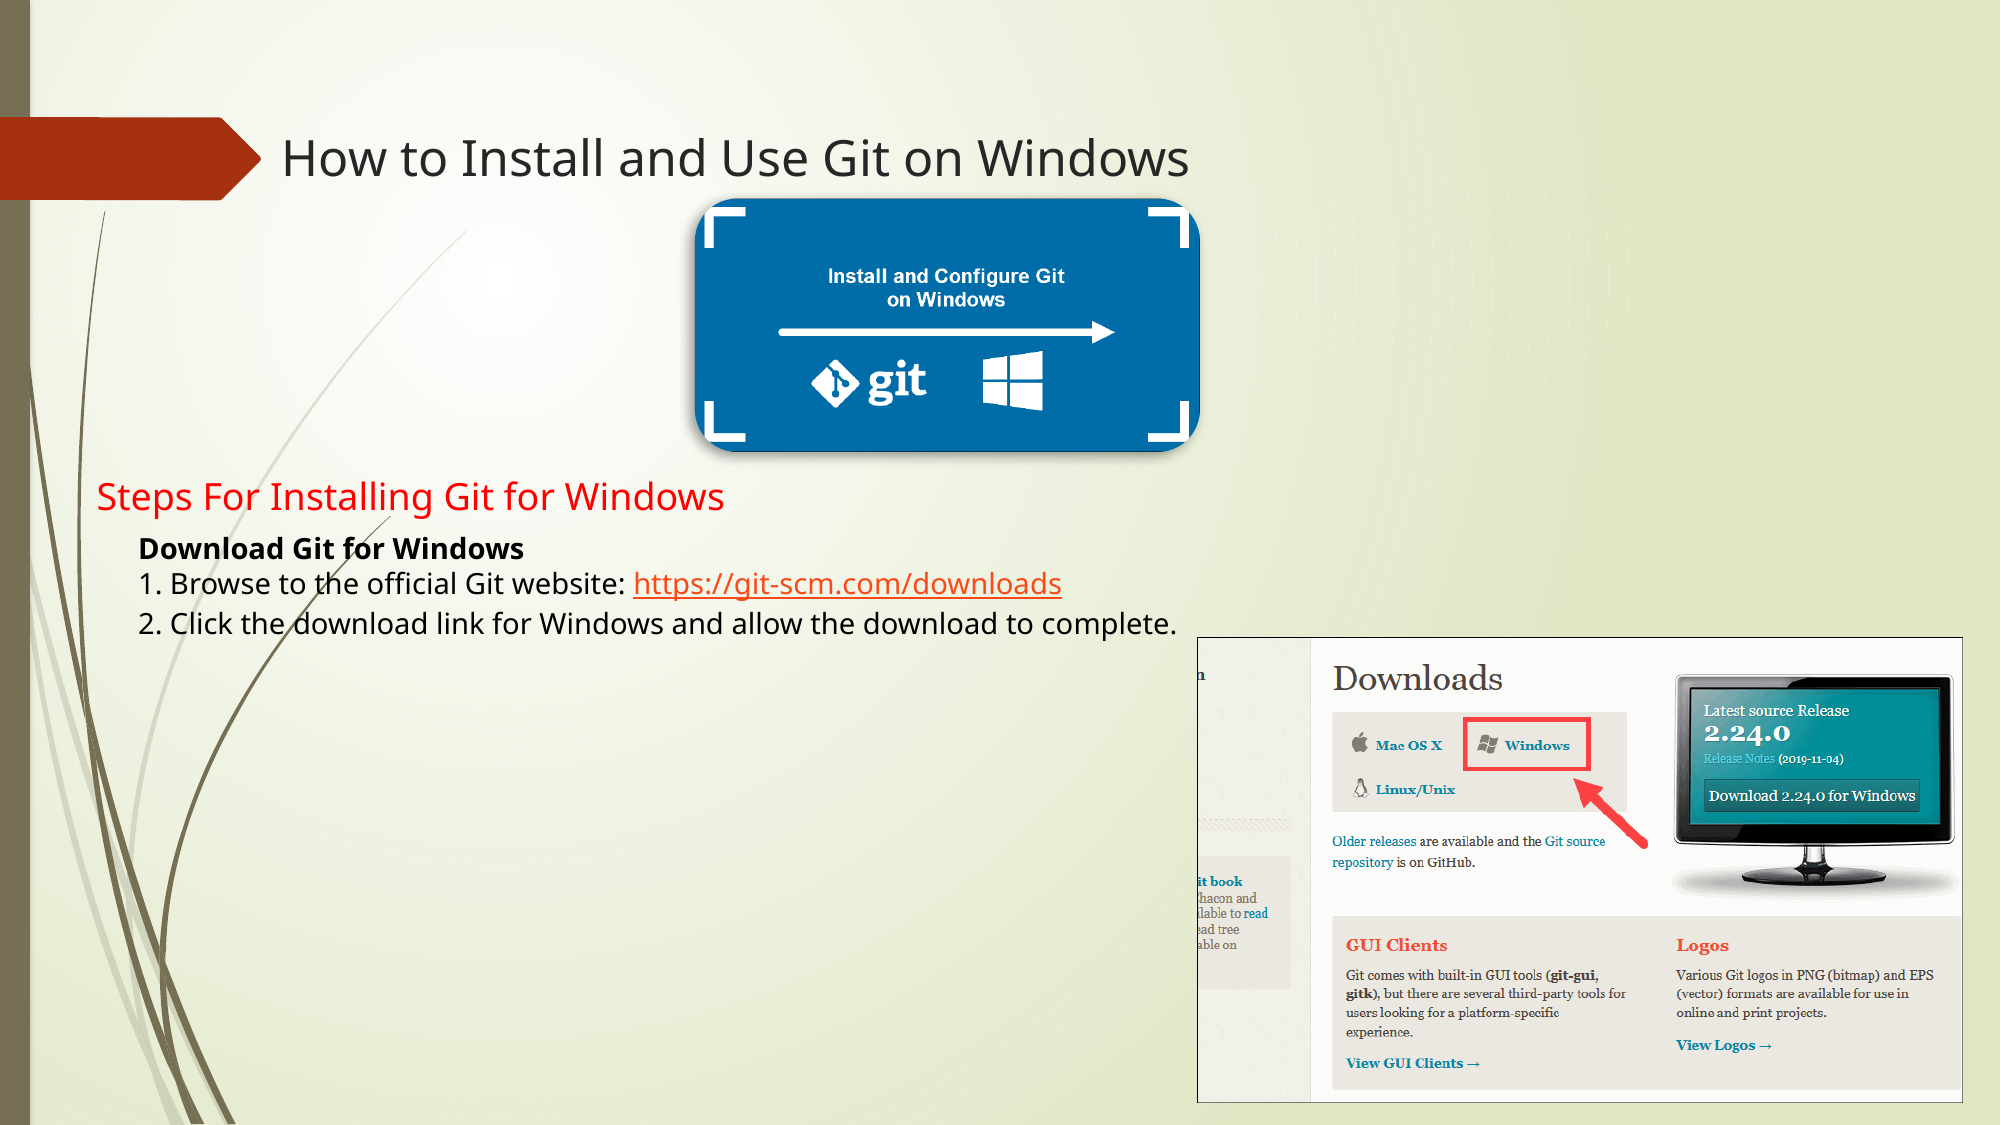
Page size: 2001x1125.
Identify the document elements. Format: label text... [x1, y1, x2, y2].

text_box Download Git for Windows 1. Browse to the official Git website: https://git-scm.com/downloads 2. Click the download link for Windows and allow the download to complete. [123, 522, 1666, 648]
picture [694, 198, 1201, 453]
picture [1197, 637, 1963, 1104]
title How to Install and Use Git on Windows [266, 119, 1219, 199]
text_box Steps For Installing Git for Windows [81, 465, 741, 525]
